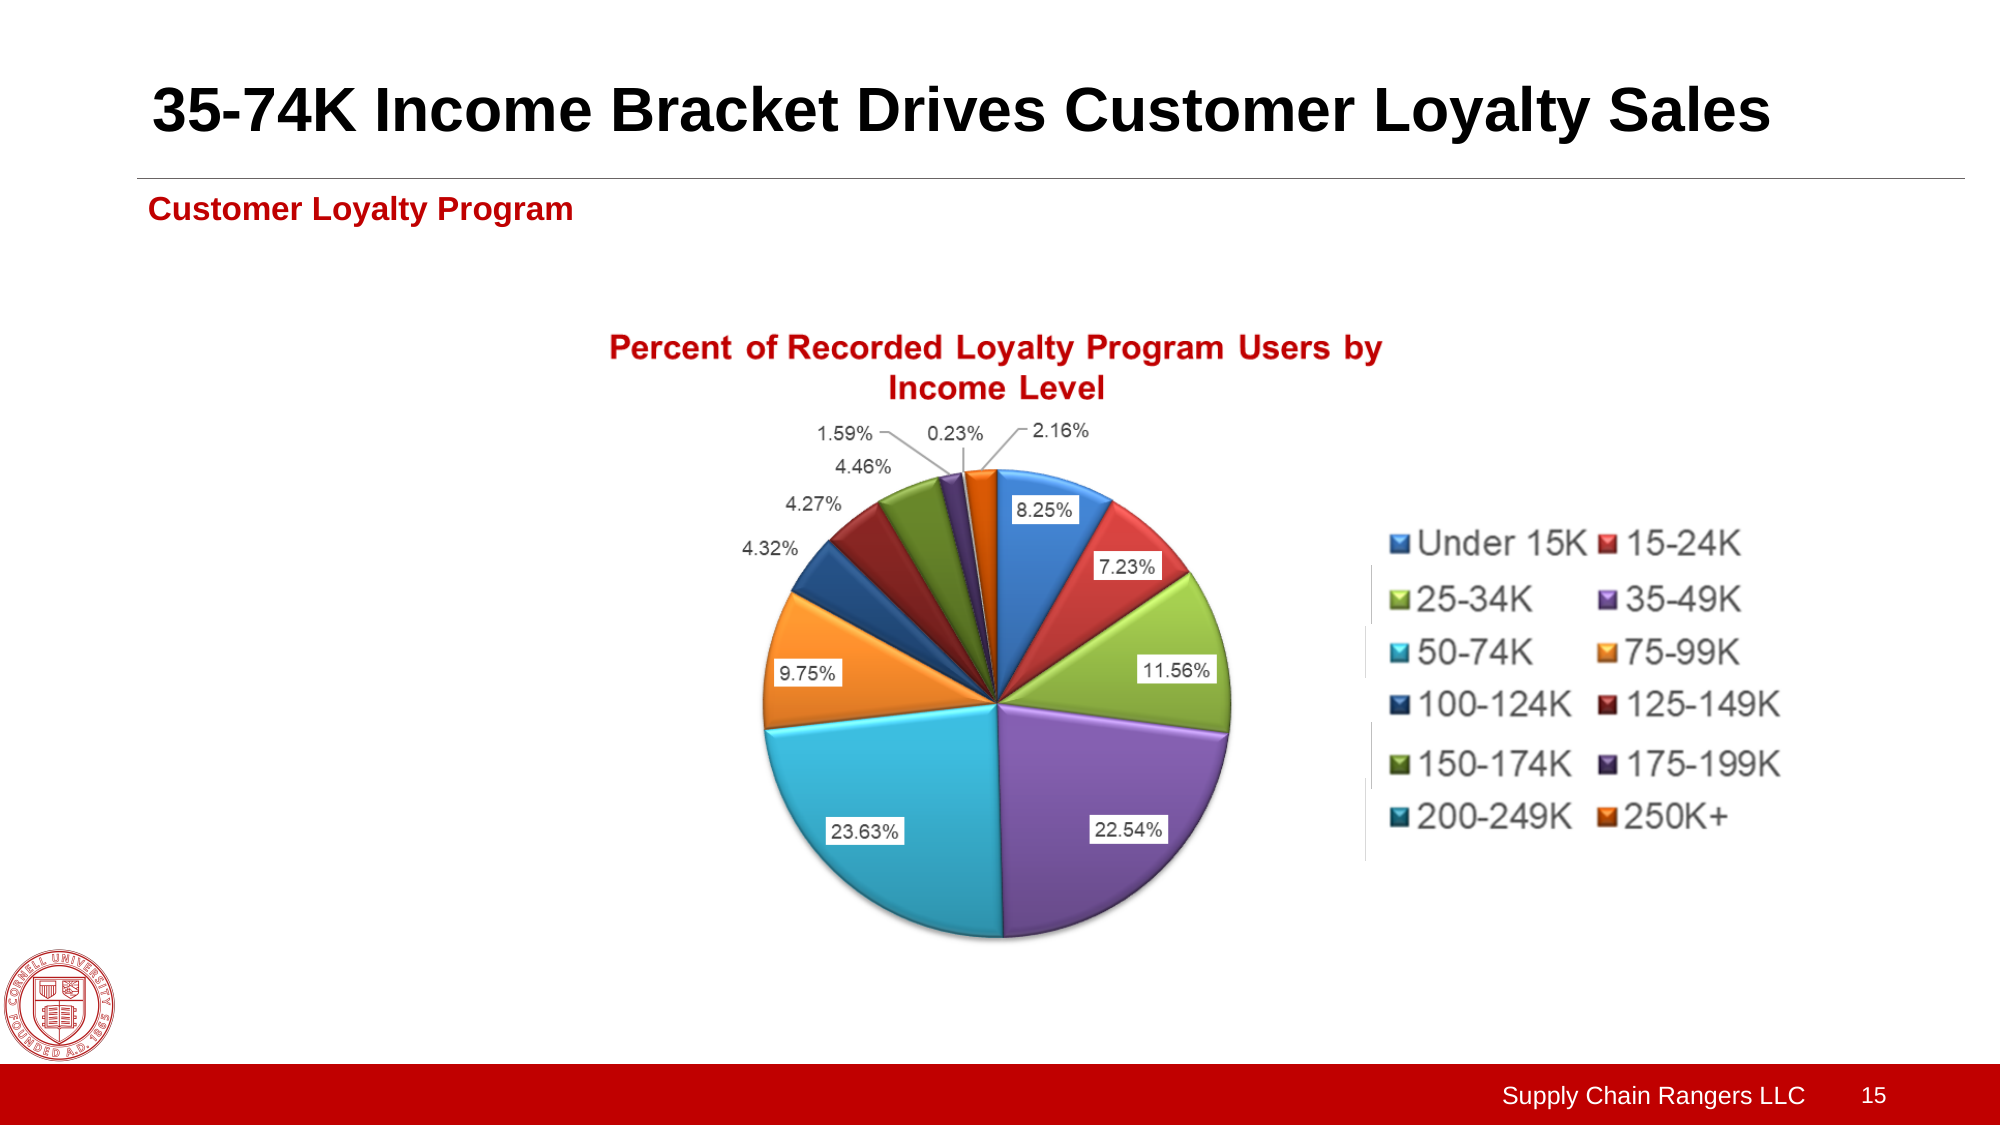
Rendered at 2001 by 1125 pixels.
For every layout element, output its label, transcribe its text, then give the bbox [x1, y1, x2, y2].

picture [0, 946, 119, 1066]
text_box 35-74K Income Bracket Drives Customer Loyalty Sales [137, 2, 1984, 221]
text_box Supply Chain Rangers LLC [1173, 1072, 1821, 1125]
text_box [1334, 492, 1786, 861]
text_box 15 [1846, 1065, 1933, 1111]
text_box [0, 1065, 2000, 1125]
picture [501, 311, 1491, 955]
text_box Customer Loyalty Program [133, 179, 1135, 235]
